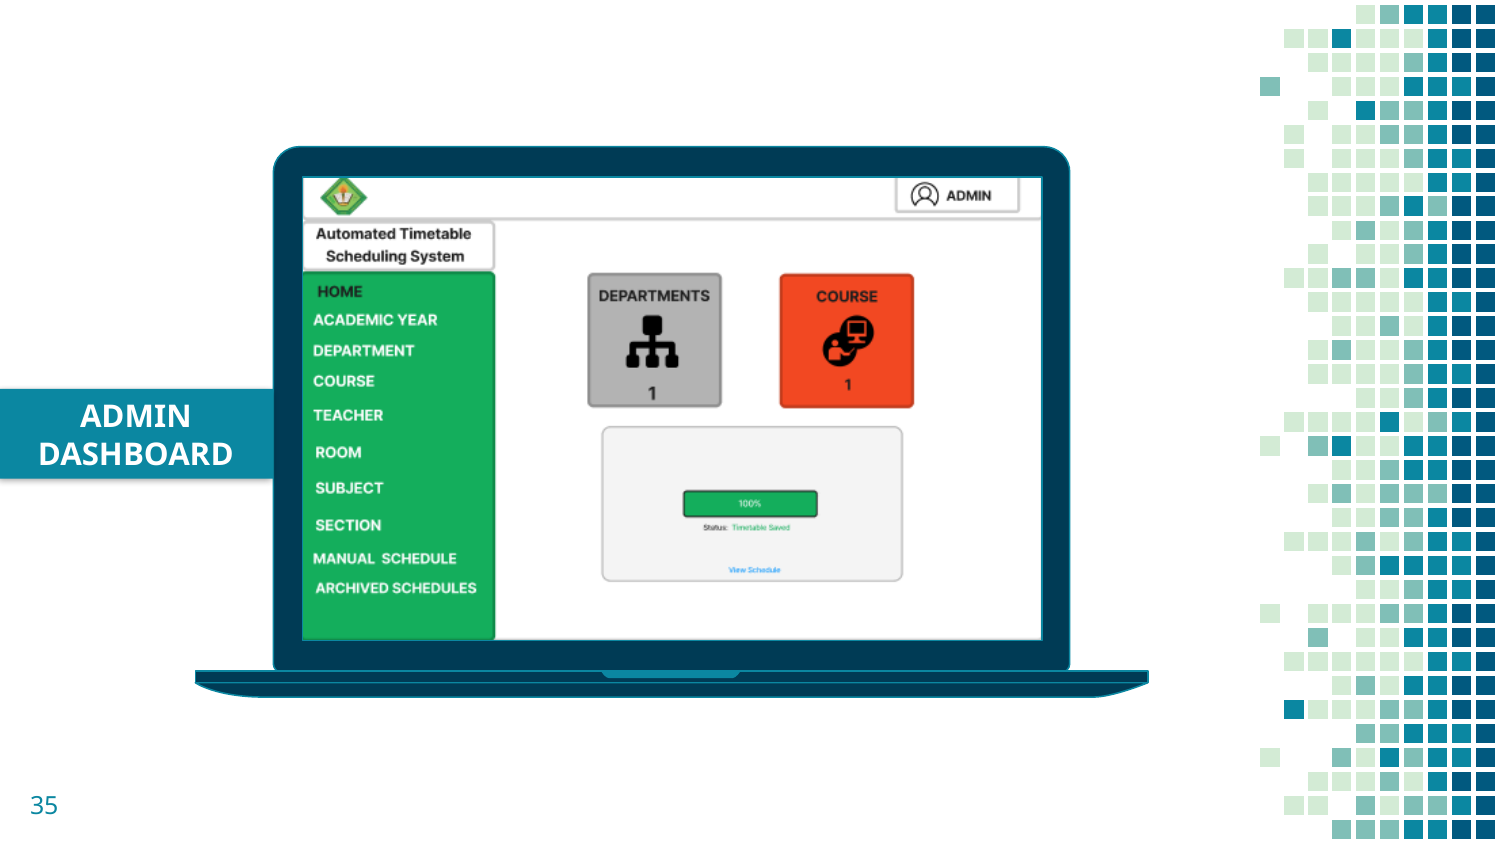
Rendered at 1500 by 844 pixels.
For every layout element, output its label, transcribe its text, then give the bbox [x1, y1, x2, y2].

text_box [195, 146, 1149, 698]
slide_number 35 [15, 774, 105, 839]
text_box ADMIN DASHBOARD [0, 386, 190, 482]
